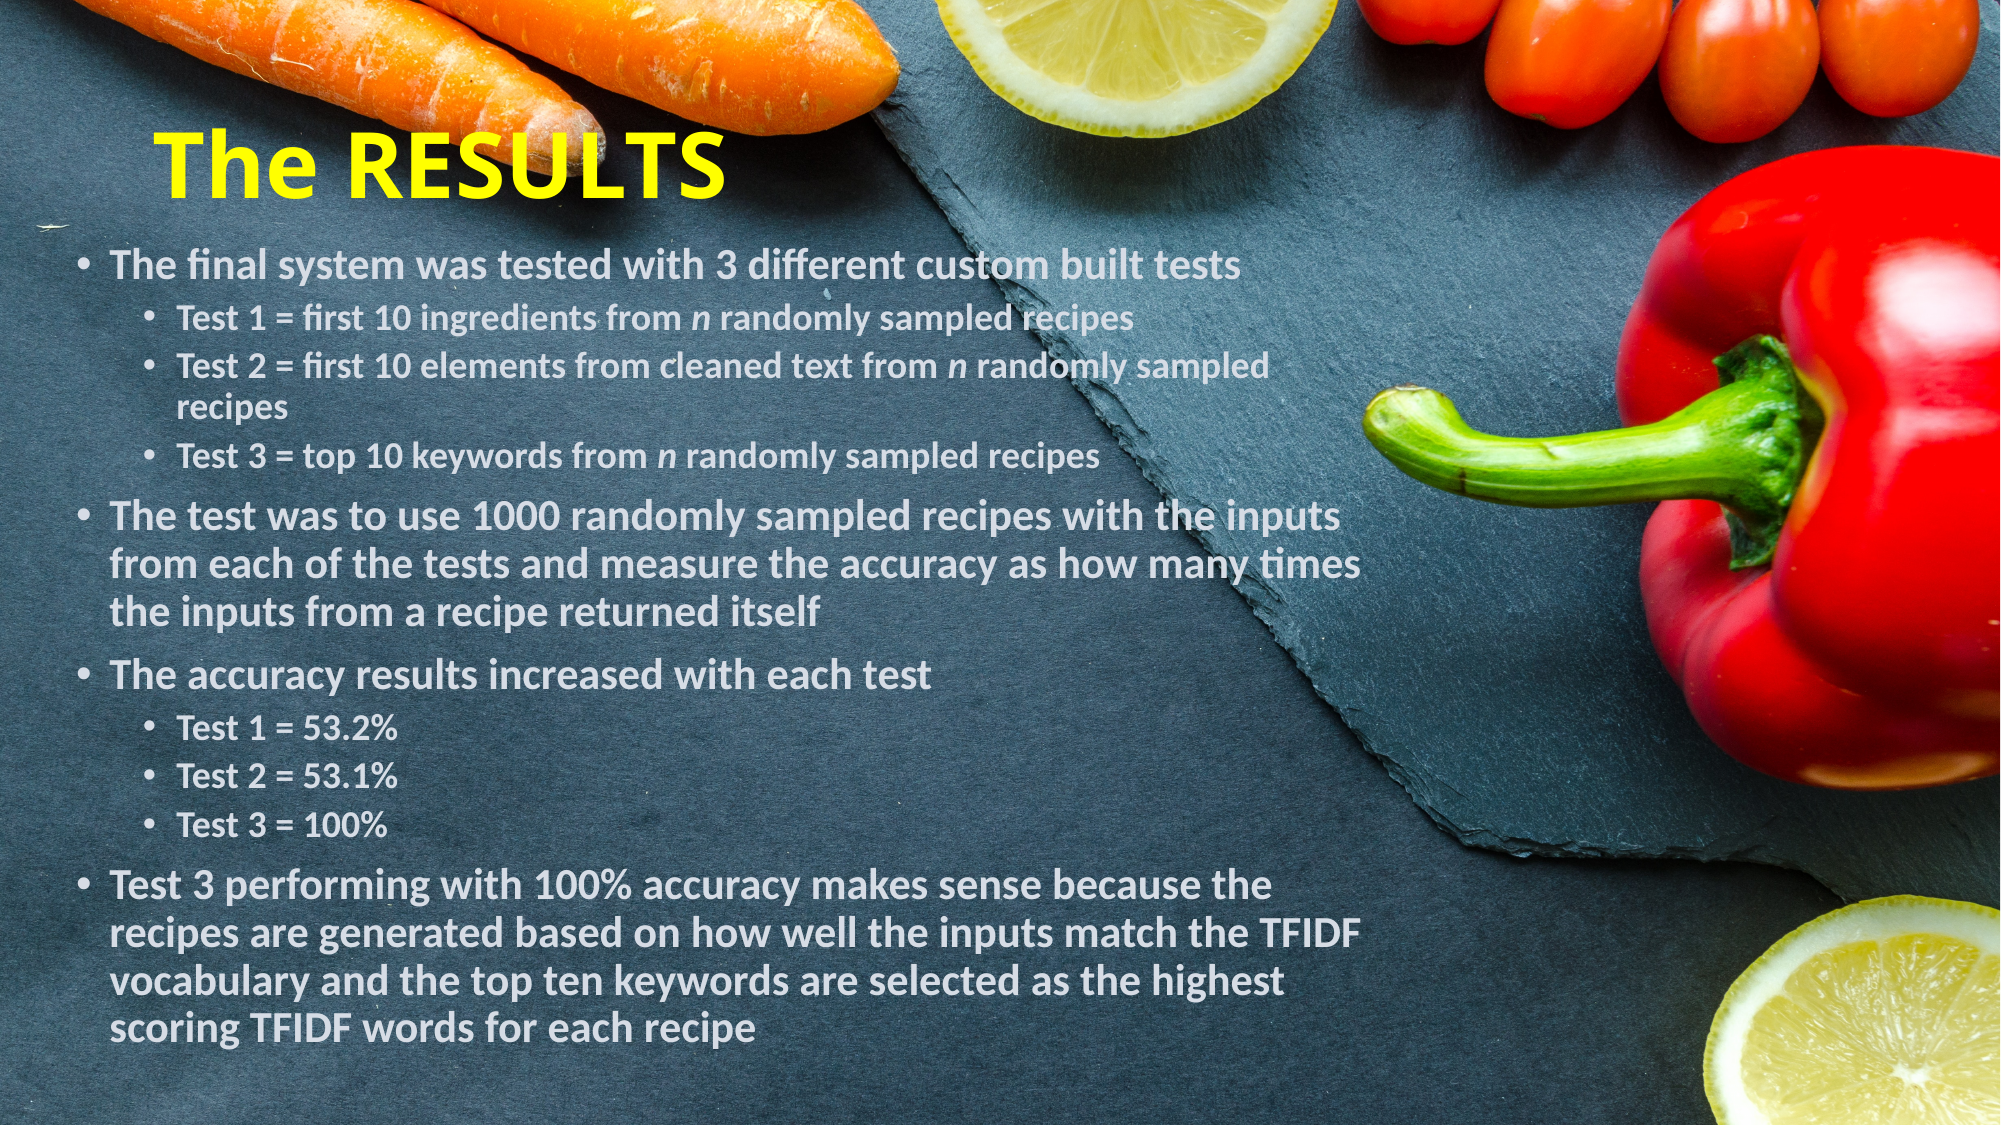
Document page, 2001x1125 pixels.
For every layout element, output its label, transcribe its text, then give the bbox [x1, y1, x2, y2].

list The final system was tested with 3 different custom built tests Test 1 = first 10 ingredients from n randomly sampled recipes Test 2 = first 10 elements from cleaned text from n randomly sampled recipes Test 3 = top 10 keywords from n randomly sampled recipes The test was to use 1000 randomly sampled recipes with the inputs from each of the tests and measure the accuracy as how many times the inputs from a recipe returned itself The accuracy results increased with each test Test 1 = 53.2% Test 2 = 53.1% Test 3 = 100% Test 3 performing with 100% accuracy makes sense because the recipes are generated based on how well the inputs match the TFIDF vocabulary and the top ten keywords are selected as the highest scoring TFIDF words for each recipe [60, 234, 1399, 1066]
title The RESULTS [137, 59, 1863, 278]
picture [0, 0, 2001, 1125]
